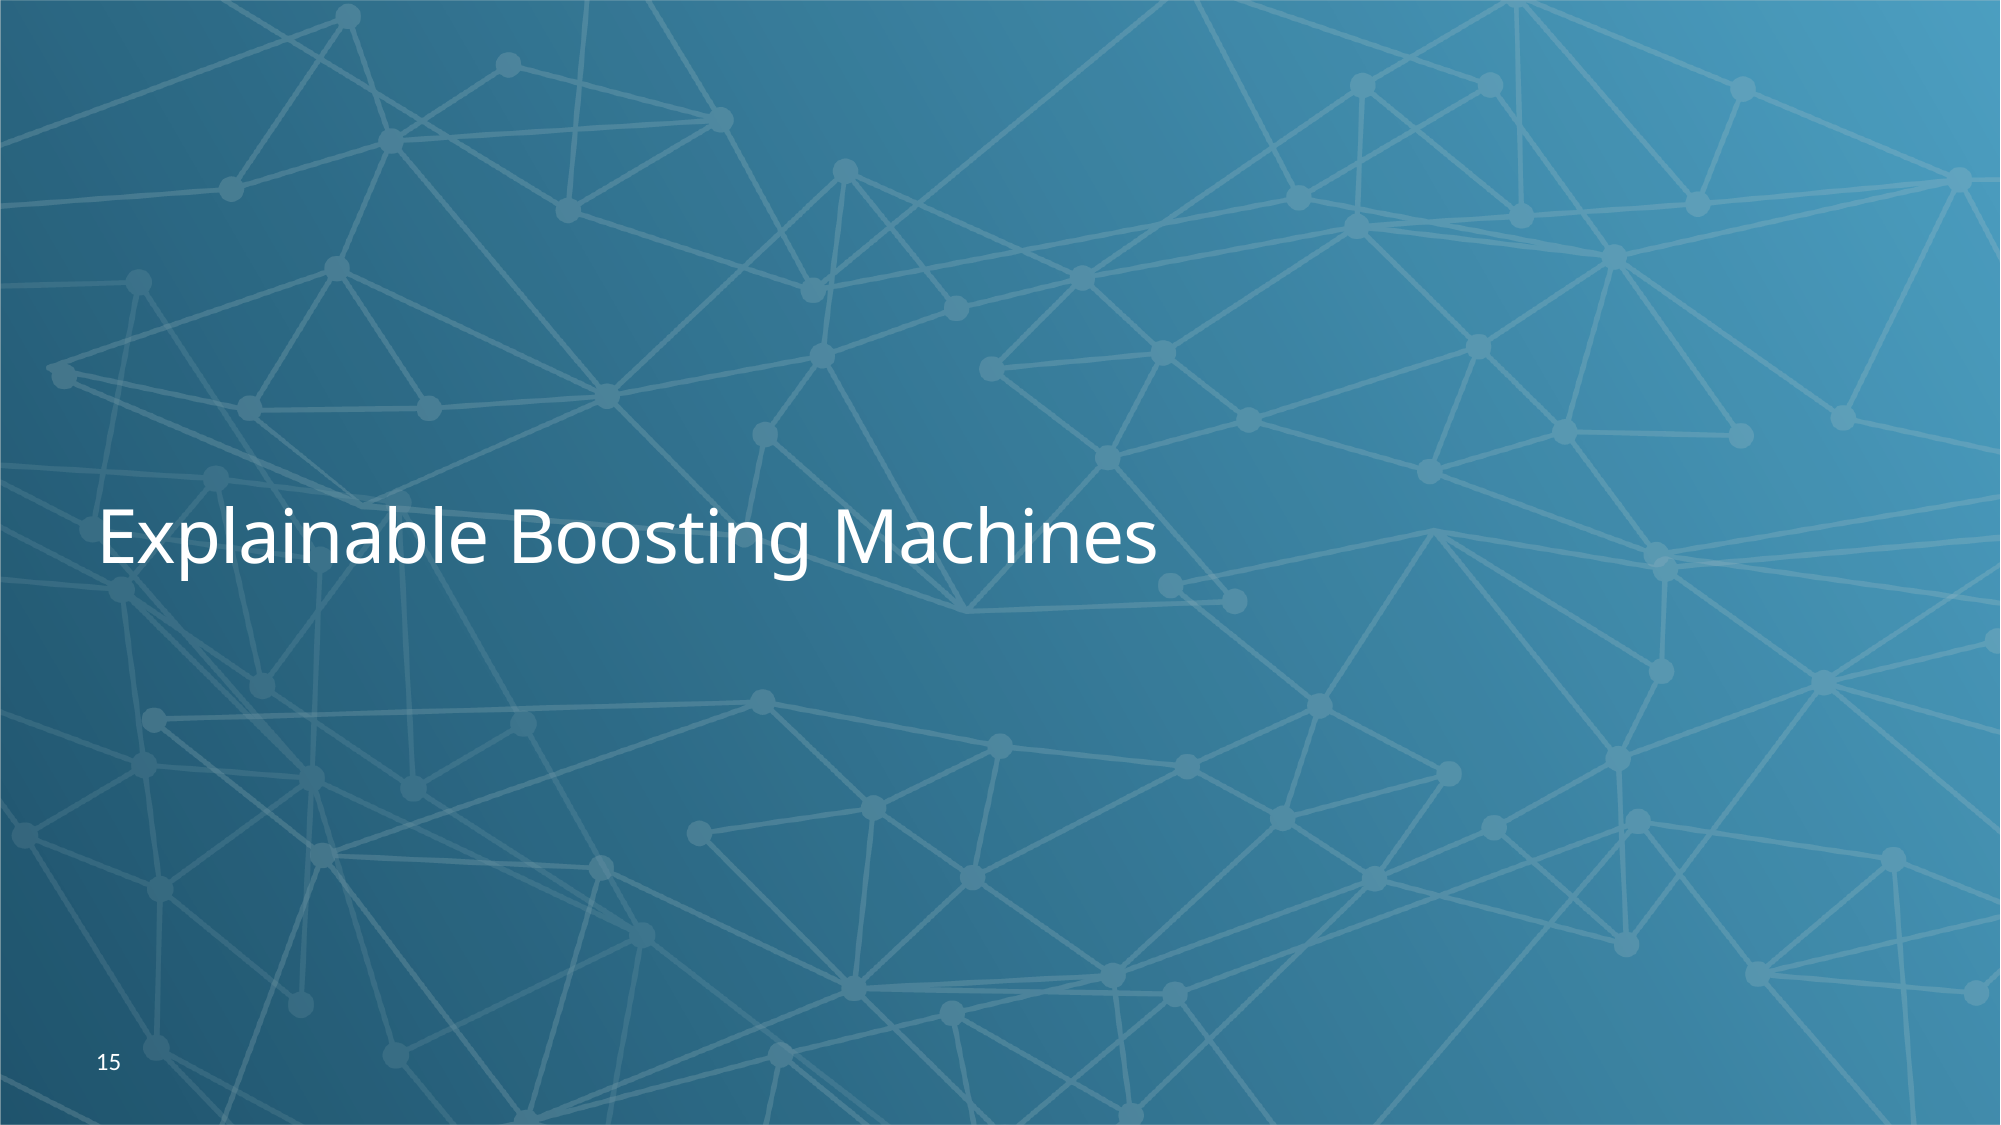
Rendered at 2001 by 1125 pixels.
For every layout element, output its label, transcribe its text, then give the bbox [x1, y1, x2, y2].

title Explainable Boosting Machines [96, 497, 1596, 580]
picture [0, 0, 2000, 1125]
